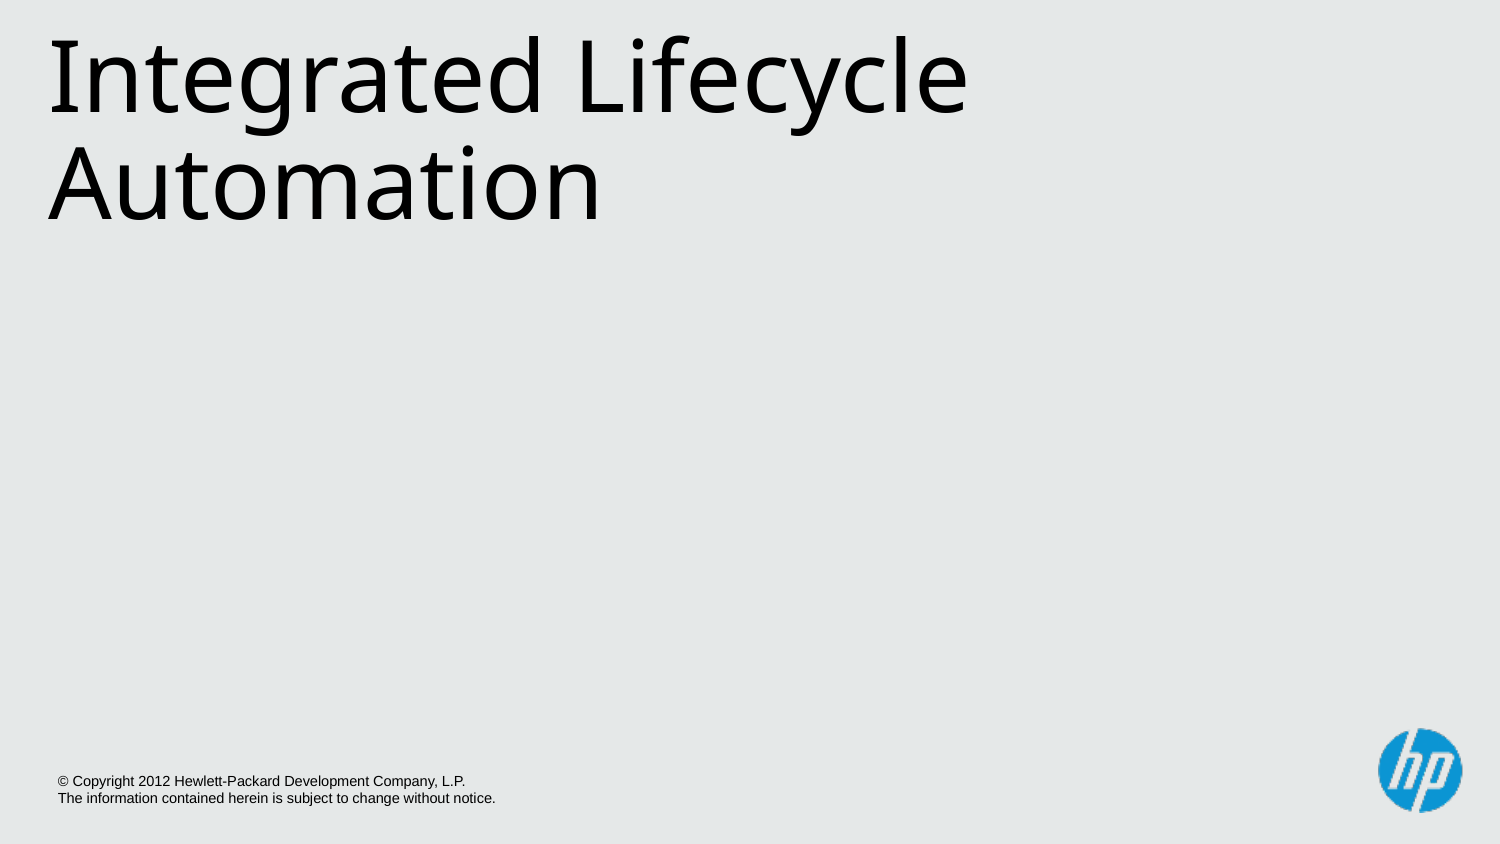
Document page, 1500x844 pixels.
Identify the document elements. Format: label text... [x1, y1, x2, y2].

picture [1377, 727, 1464, 813]
title Integrated Lifecycle Automation [48, 25, 1234, 244]
